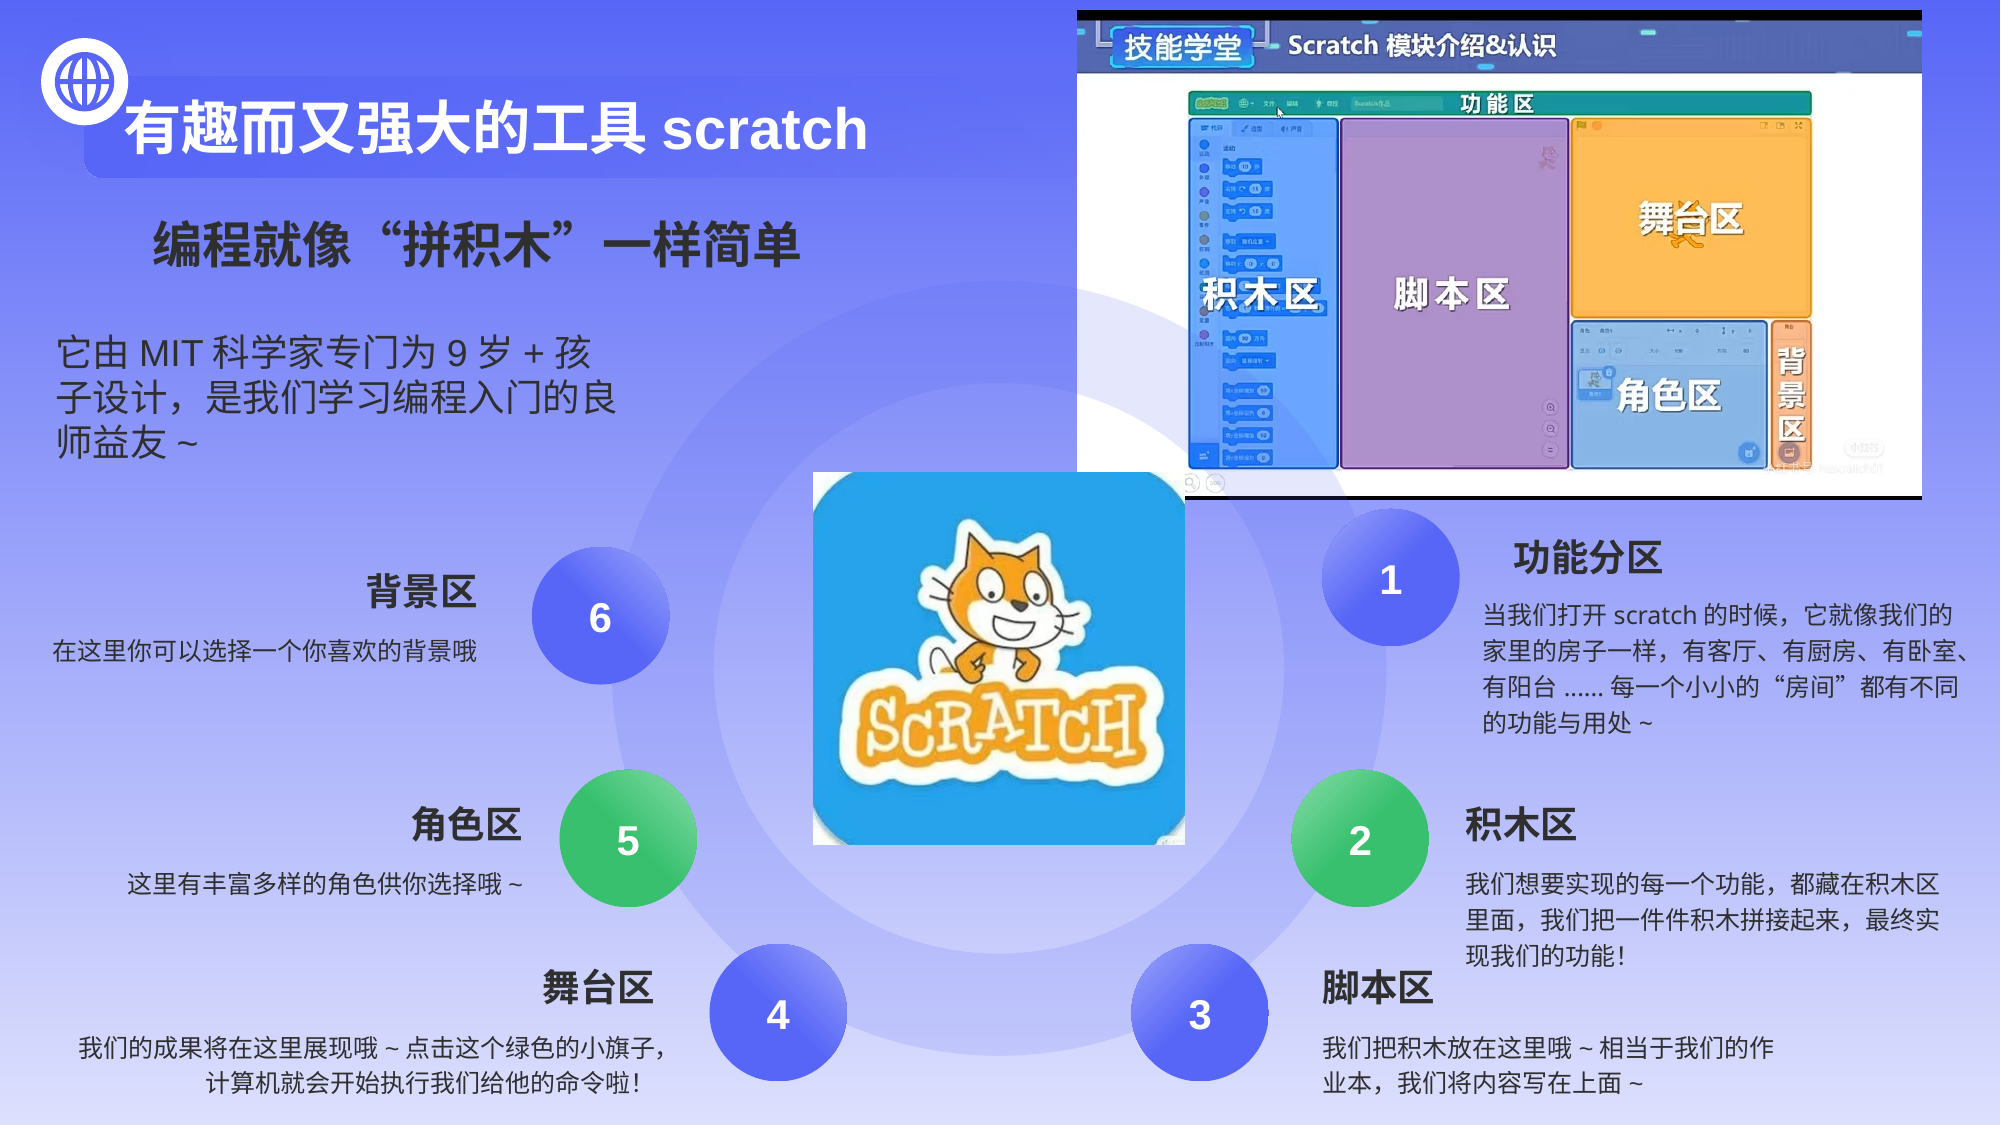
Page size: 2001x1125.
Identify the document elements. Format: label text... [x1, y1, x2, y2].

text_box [1291, 766, 1973, 1003]
text_box 当我们打开scratch的时候，它就像我们的家里的房子一样，有客厅、有厨房、有卧室、有阳台......每一个小小的“房间”都有不同的功能与用处~ [1468, 586, 1983, 765]
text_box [1322, 499, 1890, 647]
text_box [55, 766, 697, 969]
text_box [1, 533, 670, 770]
picture [812, 10, 1922, 845]
title 有趣而又强大的工具scratch [108, 21, 1077, 169]
text_box 它由MIT科学家专门为9岁+孩子设计，是我们学习编程入门的良师益友~ [40, 321, 642, 472]
text_box 编程就像“拼积木”一样简单 [0, 179, 1077, 281]
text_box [55, 930, 847, 1125]
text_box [1131, 930, 1800, 1125]
text_box [634, 281, 1388, 1057]
